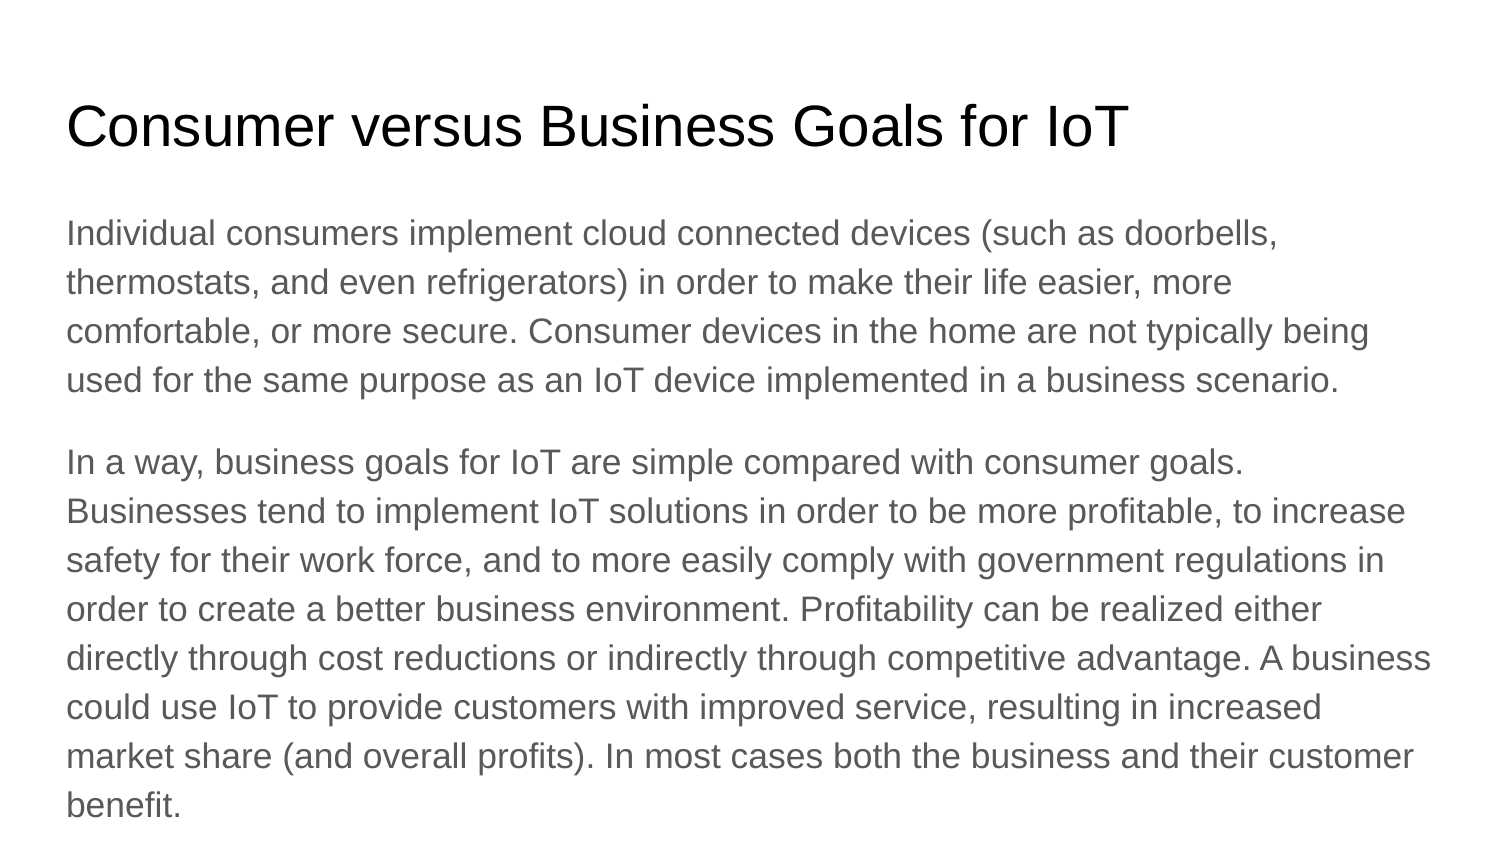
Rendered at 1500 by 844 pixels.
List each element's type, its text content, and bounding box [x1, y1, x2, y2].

title Consumer versus Business Goals for IoT [51, 72, 1449, 167]
list Individual consumers implement cloud connected devices (such as doorbells, thermostats, and even refrigerators) in order to make their life easier, more comfortable, or more secure. Consumer devices in the home are not typically being used for the same purpose as an IoT device implemented in a business scenario. In a way, business goals for IoT are simple compared with consumer goals. Businesses tend to implement IoT solutions in order to be more profitable, to increase safety for their work force, and to more easily comply with government regulations in order to create a better business environment. Profitability can be realized either directly through cost reductions or indirectly through competitive advantage. A business could use IoT to provide customers with improved service, resulting in increased market share (and overall profits). In most cases both the business and their customer benefit. [51, 189, 1449, 750]
